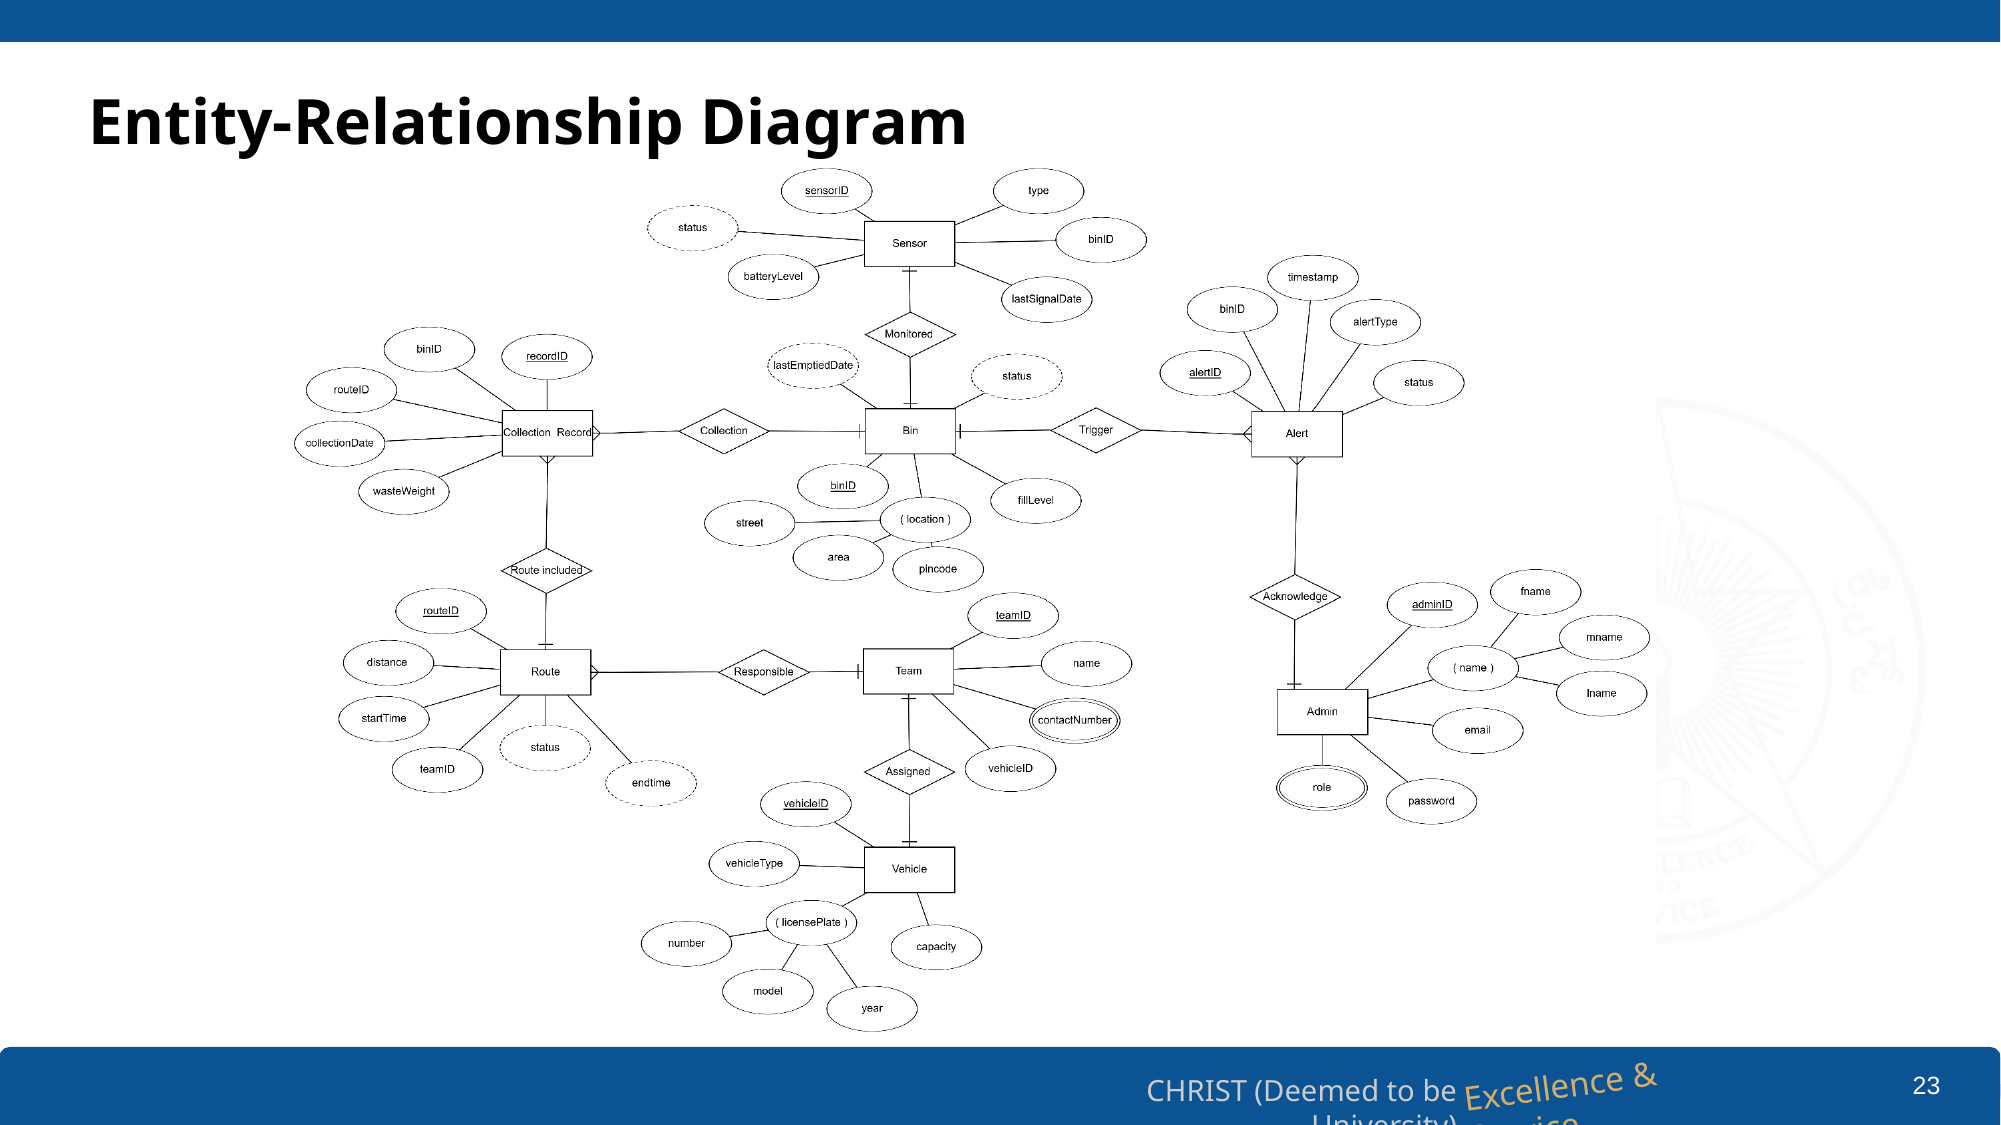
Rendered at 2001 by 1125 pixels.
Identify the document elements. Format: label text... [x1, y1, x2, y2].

title Entity-Relationship Diagram [68, 62, 1932, 163]
slide_number ‹#› [1840, 1051, 1961, 1118]
picture [288, 162, 1656, 1038]
